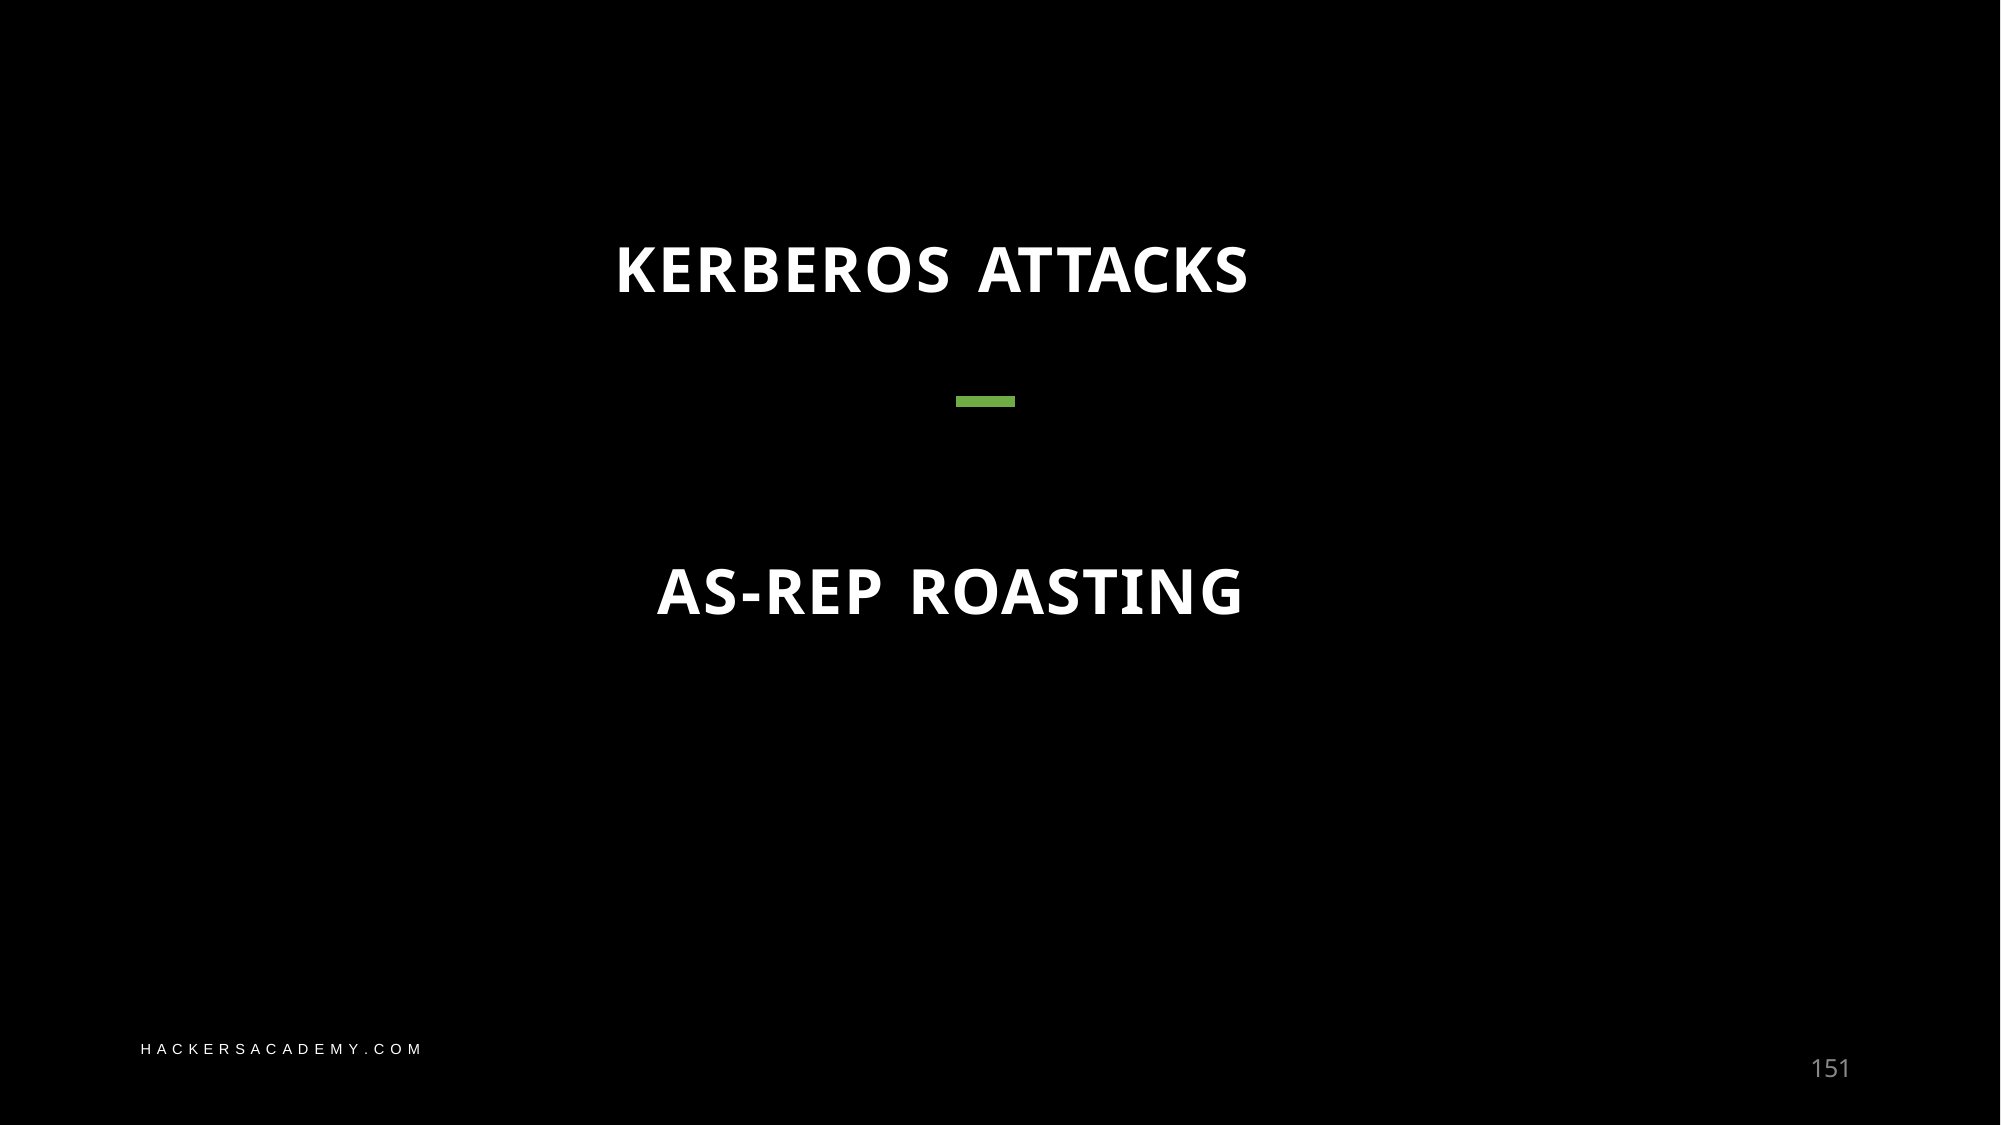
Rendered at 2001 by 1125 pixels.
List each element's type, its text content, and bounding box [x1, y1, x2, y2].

text_box AS-REP ROASTING [655, 549, 1341, 627]
text_box KERBEROS ATTACKS [612, 227, 1392, 305]
slide_number 151 [897, 1033, 1887, 1125]
text_box H A C K E R S A C A D E M Y . C O M [138, 1038, 426, 1058]
